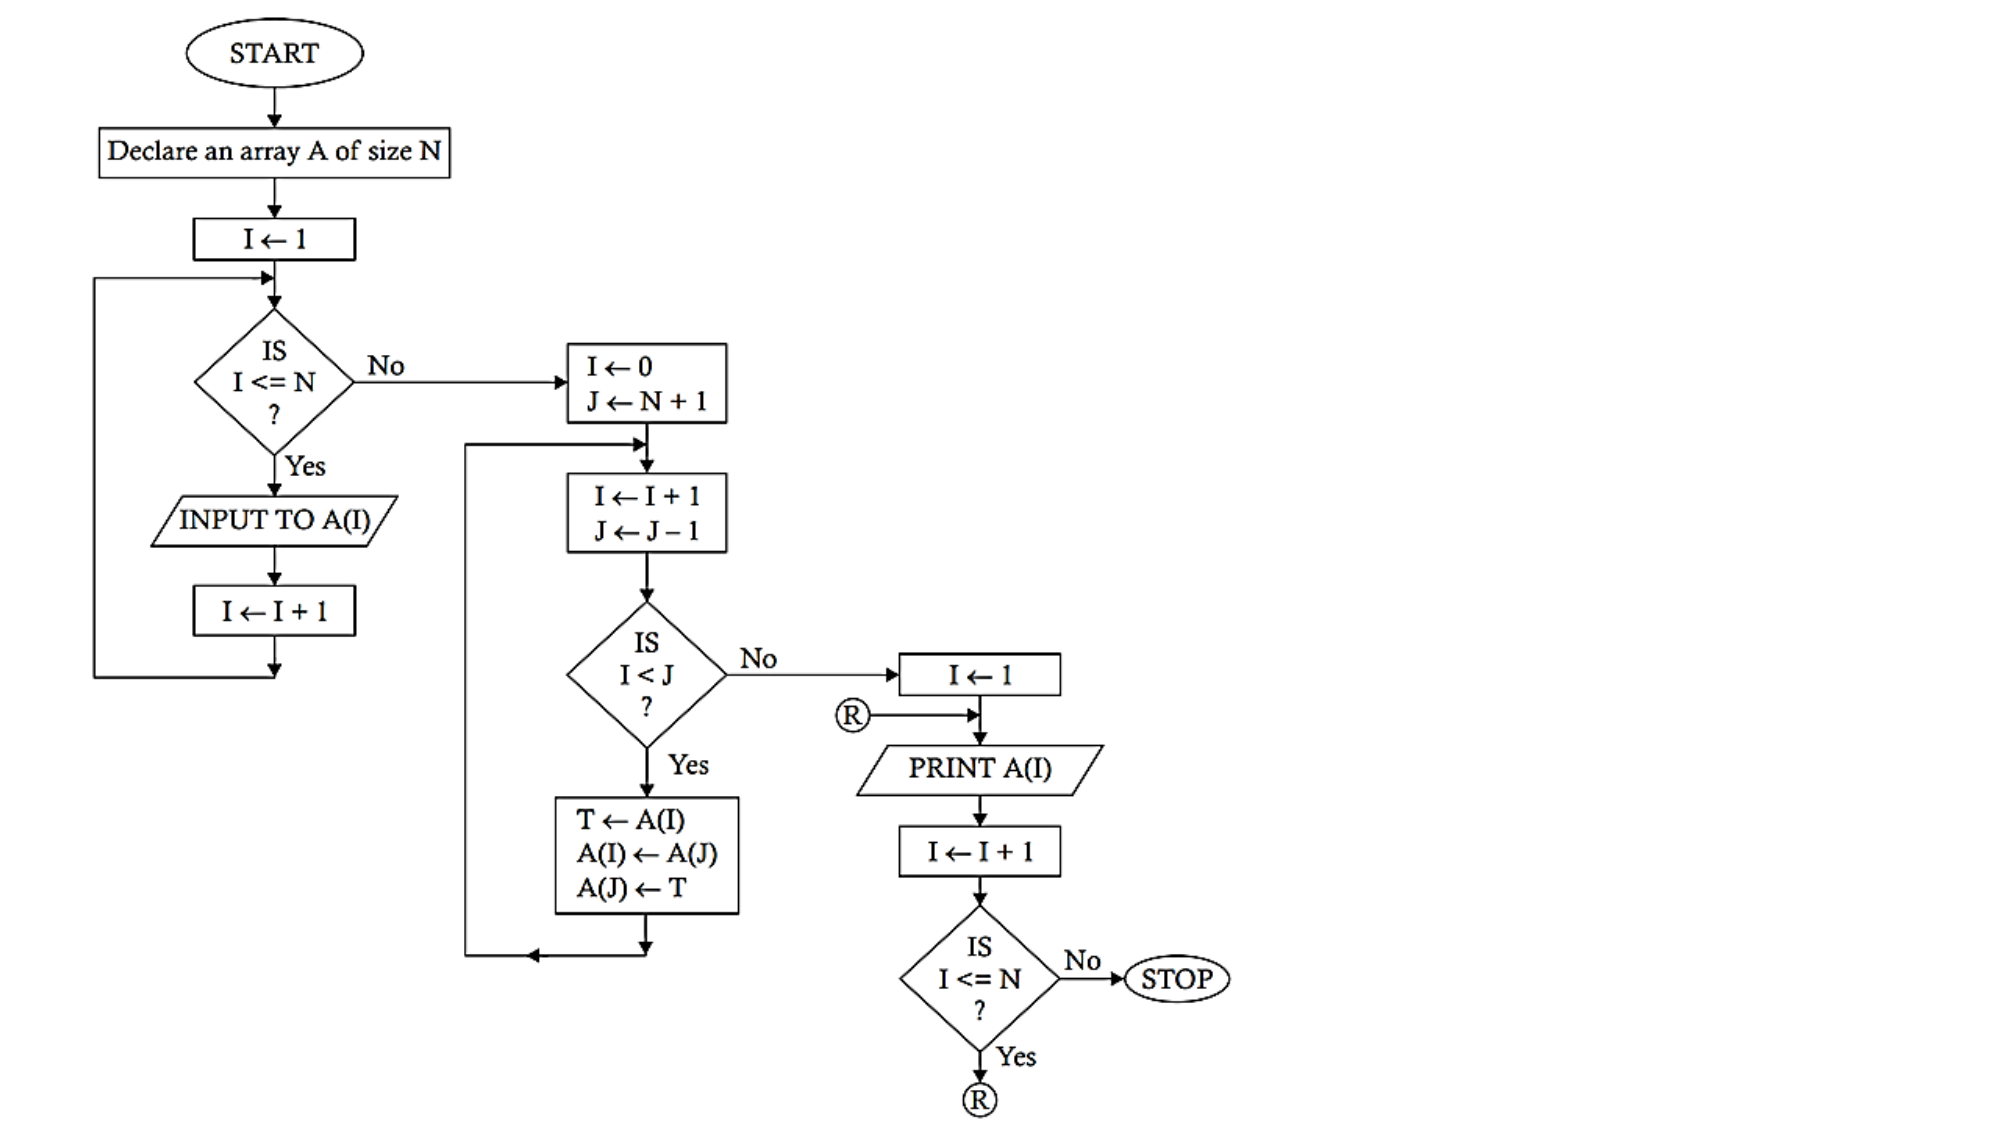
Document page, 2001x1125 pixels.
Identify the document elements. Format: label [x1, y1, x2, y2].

picture [37, 0, 1289, 1125]
